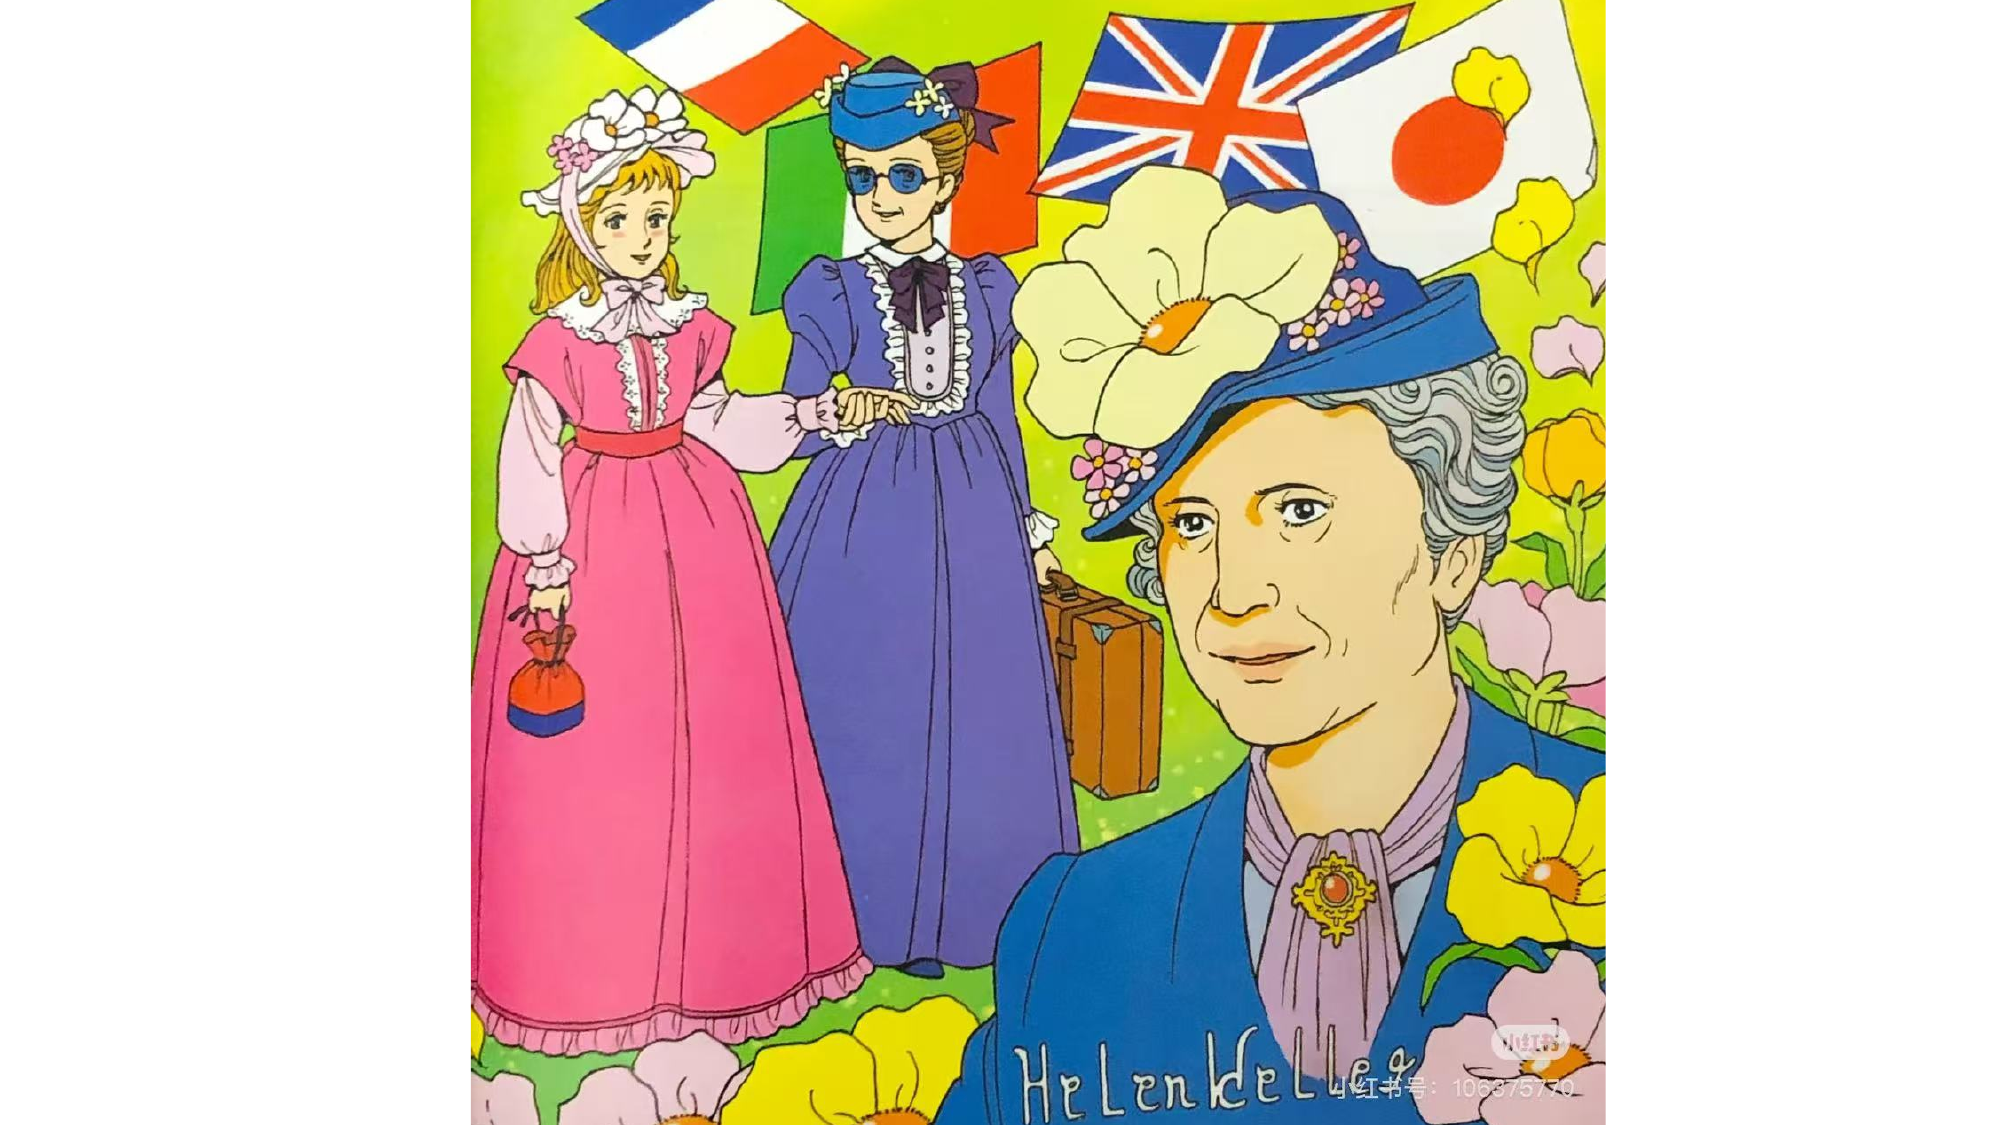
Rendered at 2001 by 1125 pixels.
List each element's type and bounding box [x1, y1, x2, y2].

picture [470, 0, 1606, 1125]
